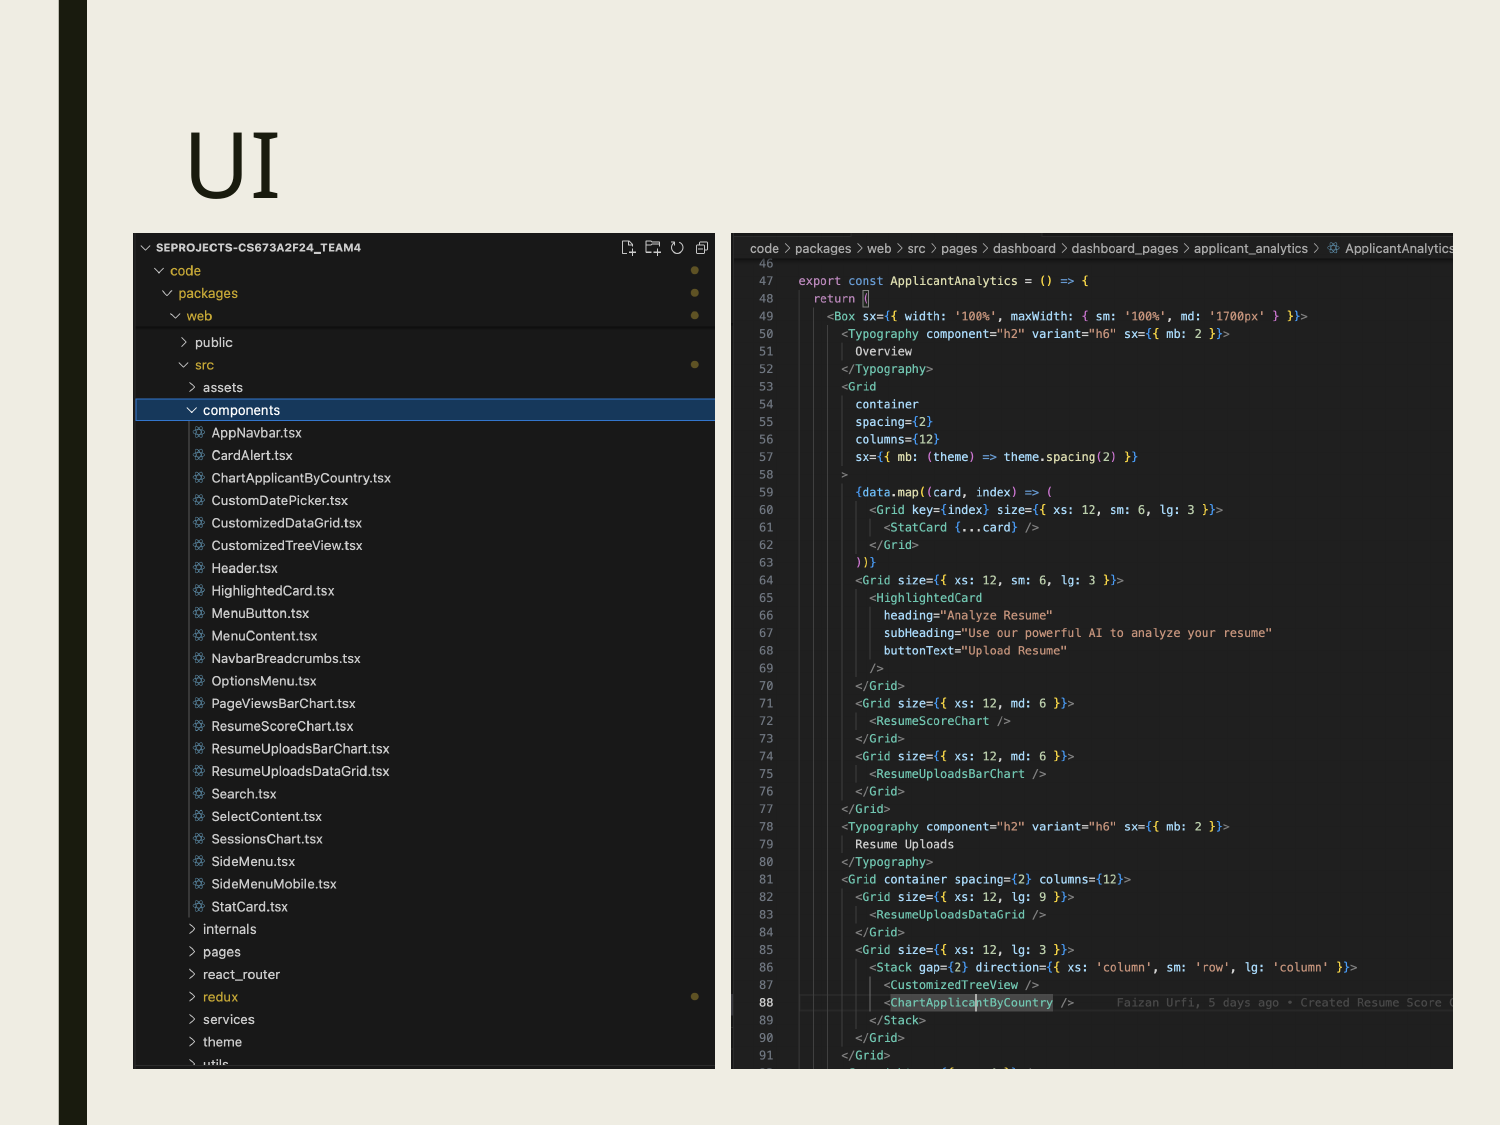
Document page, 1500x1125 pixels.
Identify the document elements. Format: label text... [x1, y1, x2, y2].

picture [133, 233, 716, 1069]
picture [731, 233, 1453, 1069]
title UI [168, 112, 1351, 234]
